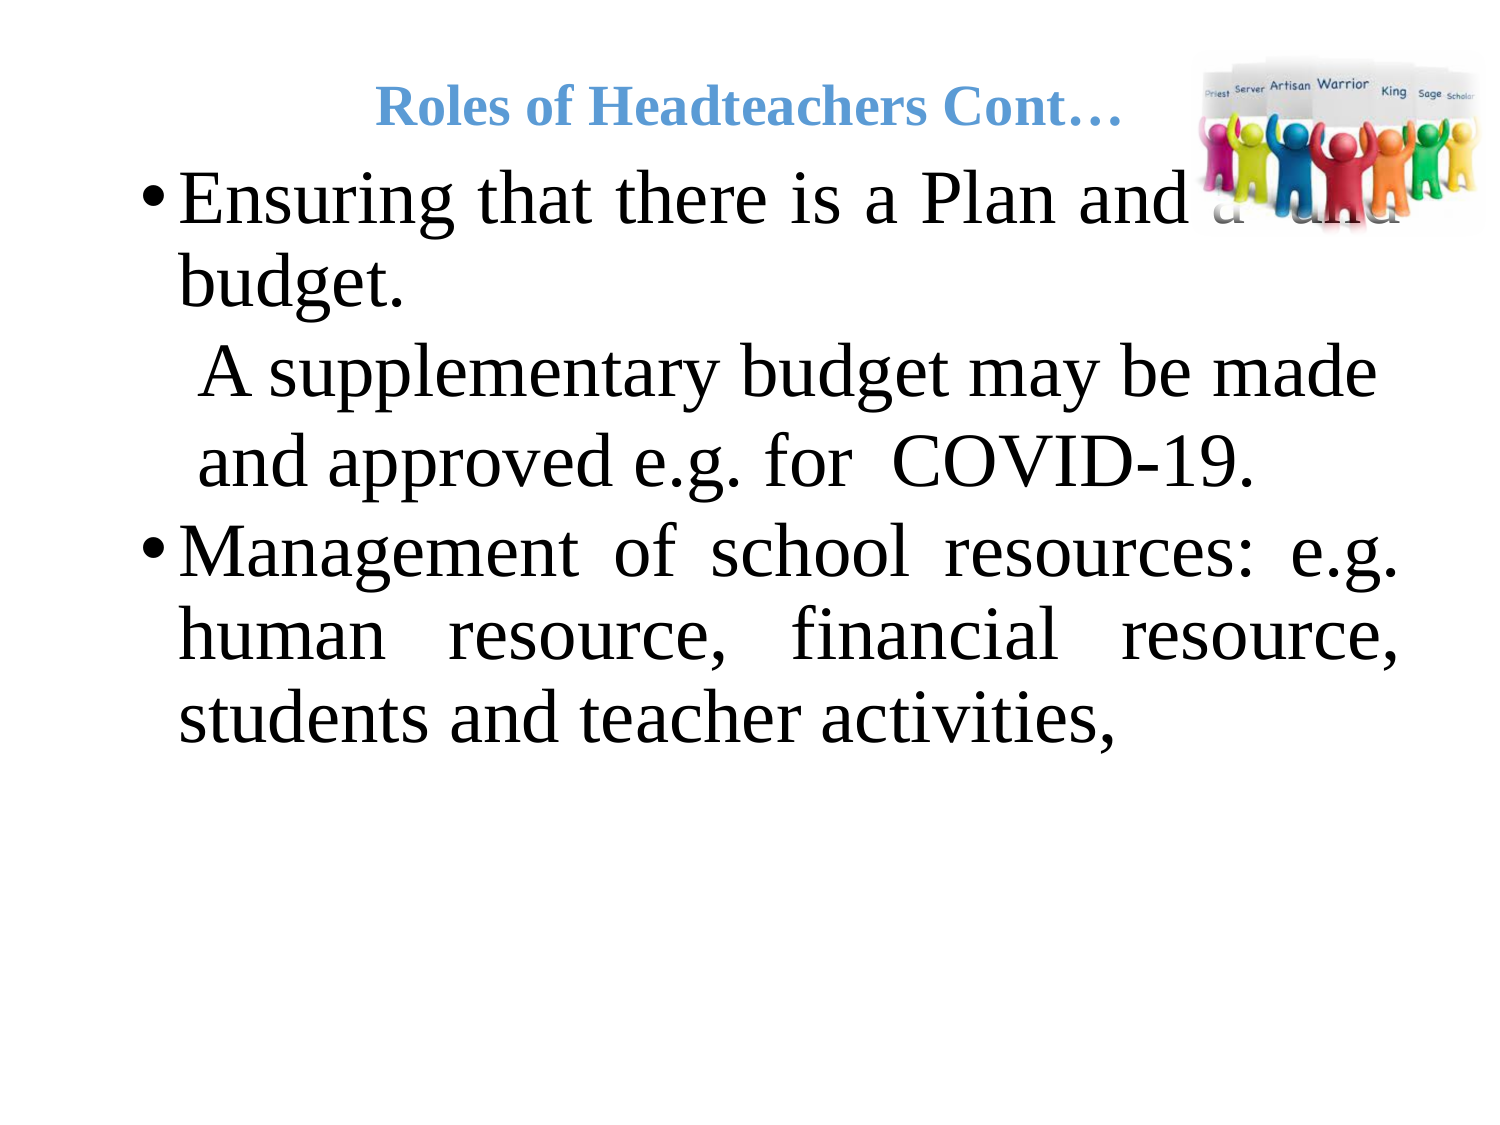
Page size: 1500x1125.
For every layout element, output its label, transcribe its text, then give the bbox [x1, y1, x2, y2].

picture [1189, 48, 1488, 238]
list Ensuring that there is a Plan and a and budget. A supplementary budget may be made and approved e.g. for COVID-19. Management of school resources: e.g. human resource, financial resource, students and teacher activities, [125, 149, 1419, 982]
title Roles of Headteachers Cont… [103, 24, 1397, 188]
